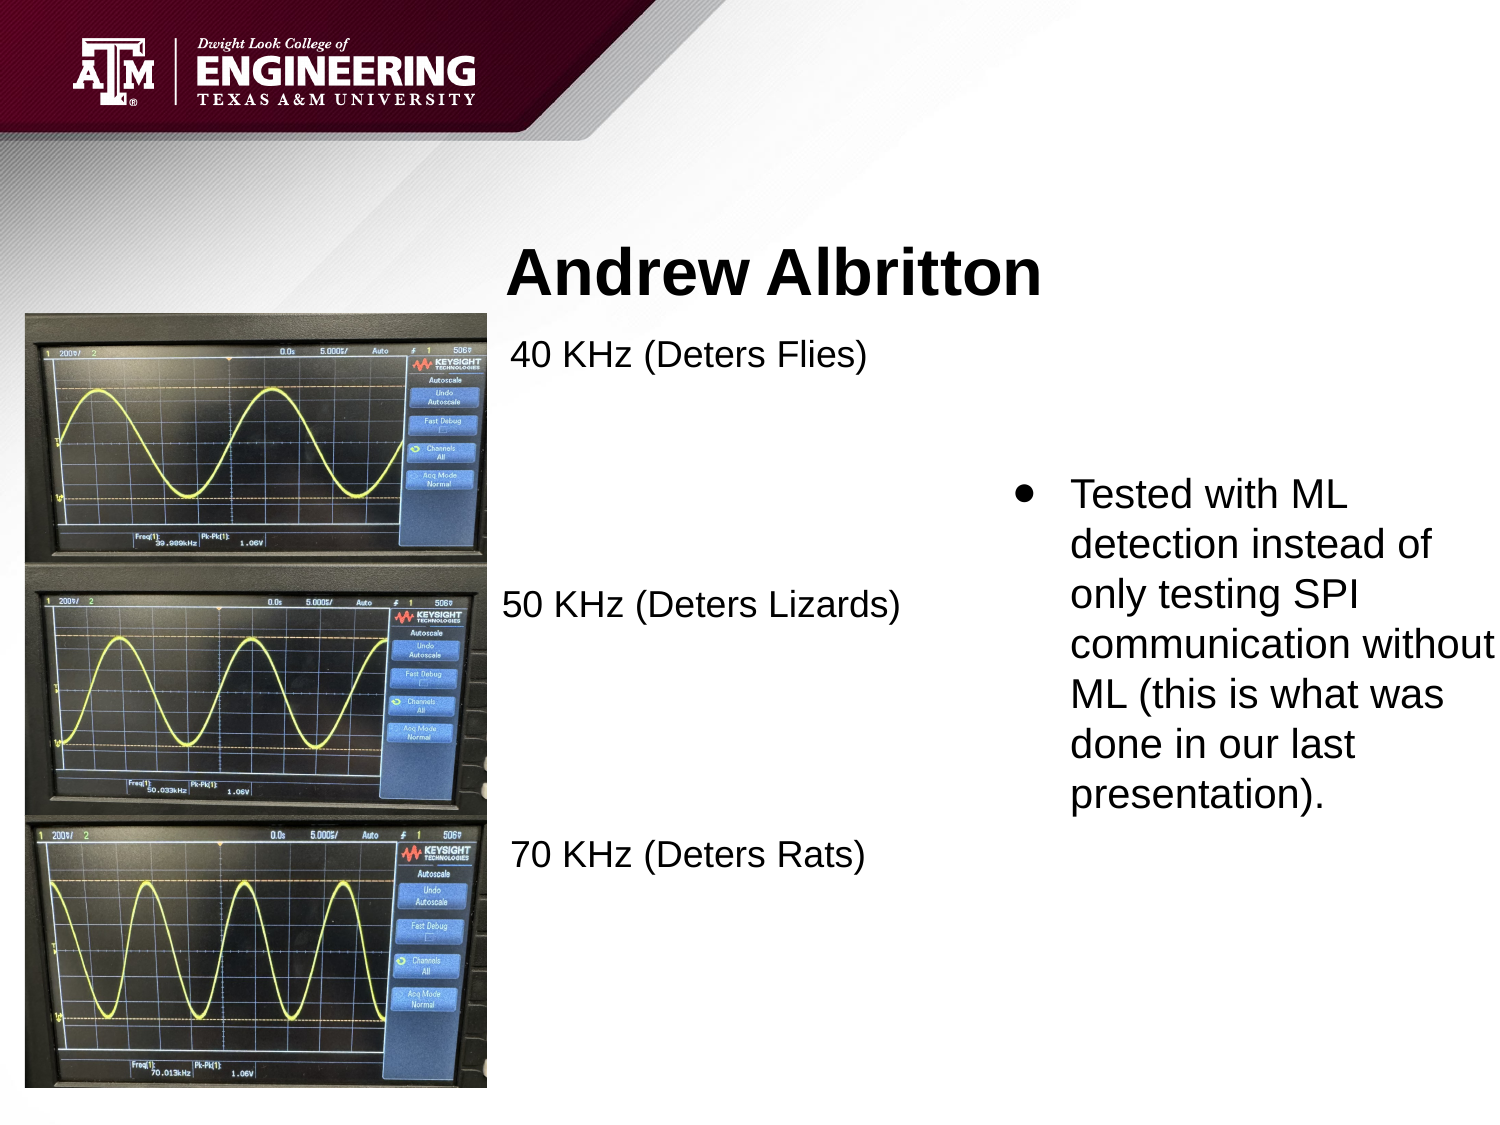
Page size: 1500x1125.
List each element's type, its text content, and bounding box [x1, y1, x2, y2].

text_box 40 KHz (Deters Flies) [495, 314, 891, 422]
text_box Tested with ML detection instead of only testing SPI communication without ML (this is what was done in our last presentation). [980, 451, 1500, 1125]
title Andrew Albritton [99, 197, 1450, 329]
picture [0, 0, 1500, 1125]
text_box 70 KHz (Deters Rats) [495, 815, 891, 922]
text_box 50 KHz (Deters Lizards) [492, 565, 949, 672]
